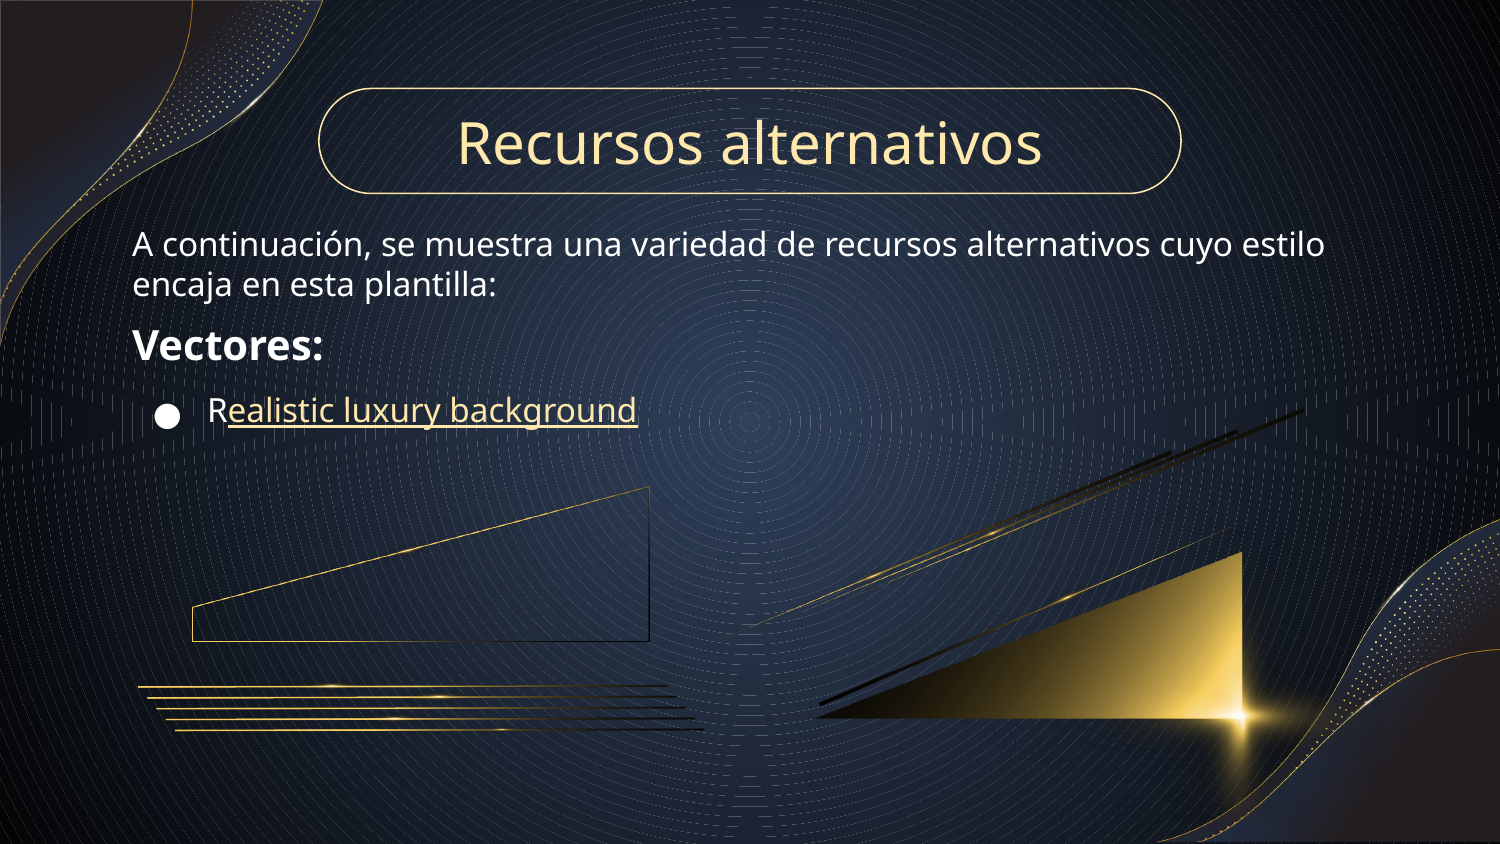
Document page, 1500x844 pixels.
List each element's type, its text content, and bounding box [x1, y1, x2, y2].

picture [1, 1, 348, 377]
picture [121, 370, 1500, 842]
list A continuación, se muestra una variedad de recursos alternativos cuyo estilo encaja en esta plantilla: [116, 217, 1382, 308]
list Vectores: Realistic luxury background [116, 319, 1274, 434]
title Recursos alternativos [118, 88, 1382, 194]
